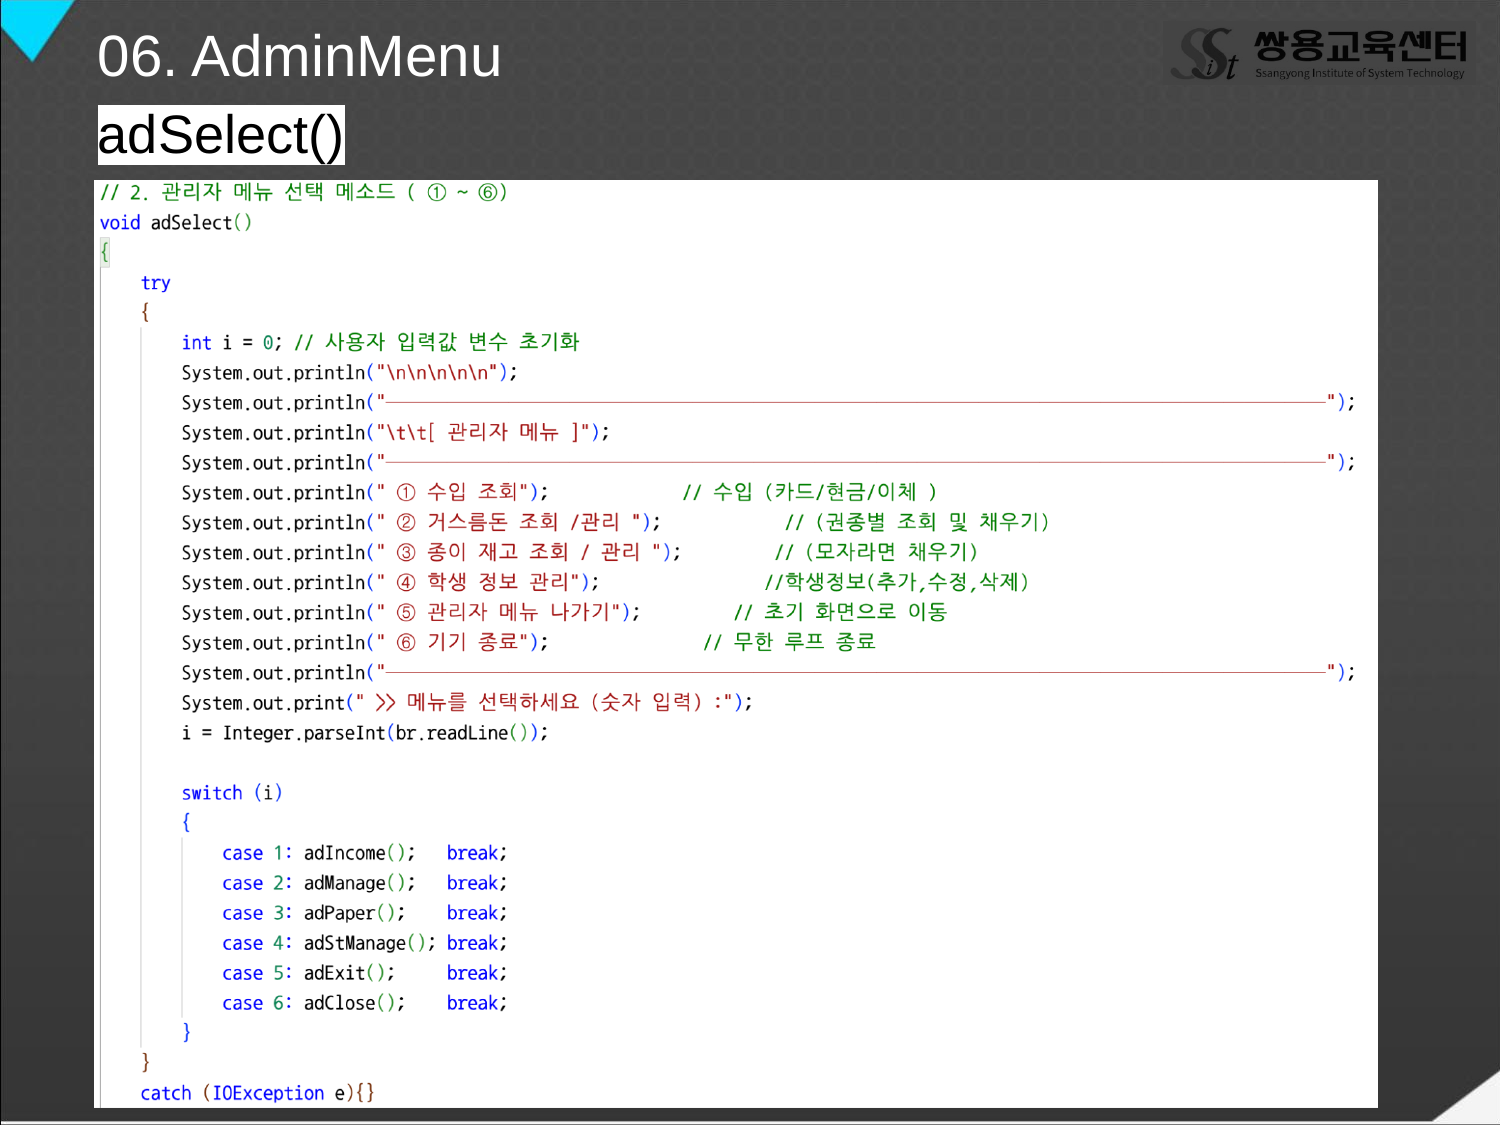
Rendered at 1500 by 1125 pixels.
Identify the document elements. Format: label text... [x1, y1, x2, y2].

title 06. AdminMenu [82, 0, 1058, 84]
text_box adSelect() [82, 84, 1219, 180]
picture [0, 0, 1500, 1125]
